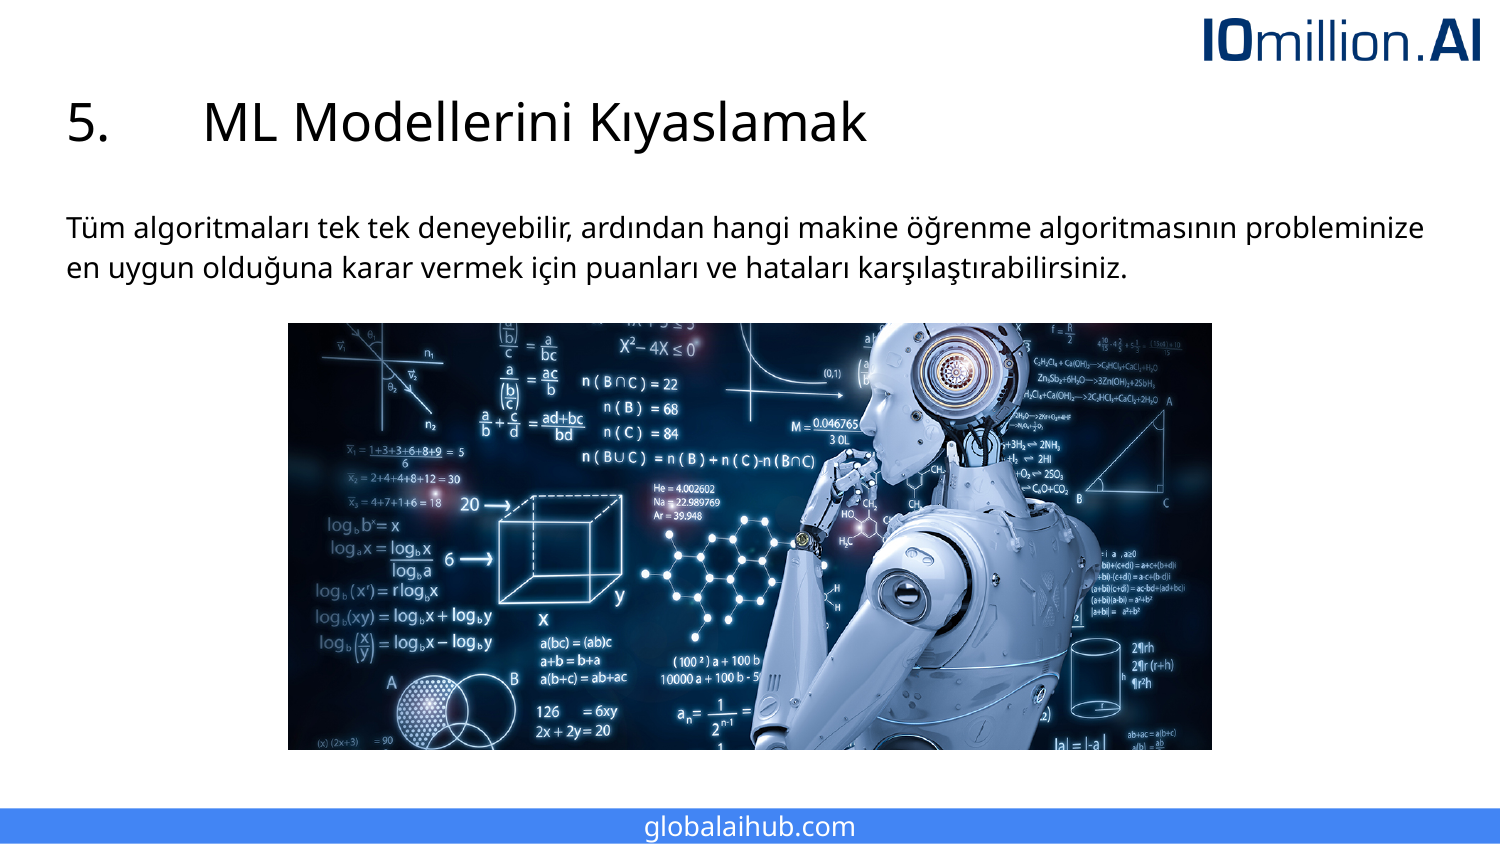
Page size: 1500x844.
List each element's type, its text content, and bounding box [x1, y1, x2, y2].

title 5. ML Modellerini Kıyaslamak [51, 72, 1449, 167]
picture [1204, 18, 1480, 61]
picture [288, 323, 1212, 750]
list Tüm algoritmaları tek tek deneyebilir, ardından hangi makine öğrenme algoritmasının probleminize en uygun olduğuna karar vermek için puanları ve hataları karşılaştırabilirsiniz. [51, 189, 1449, 750]
